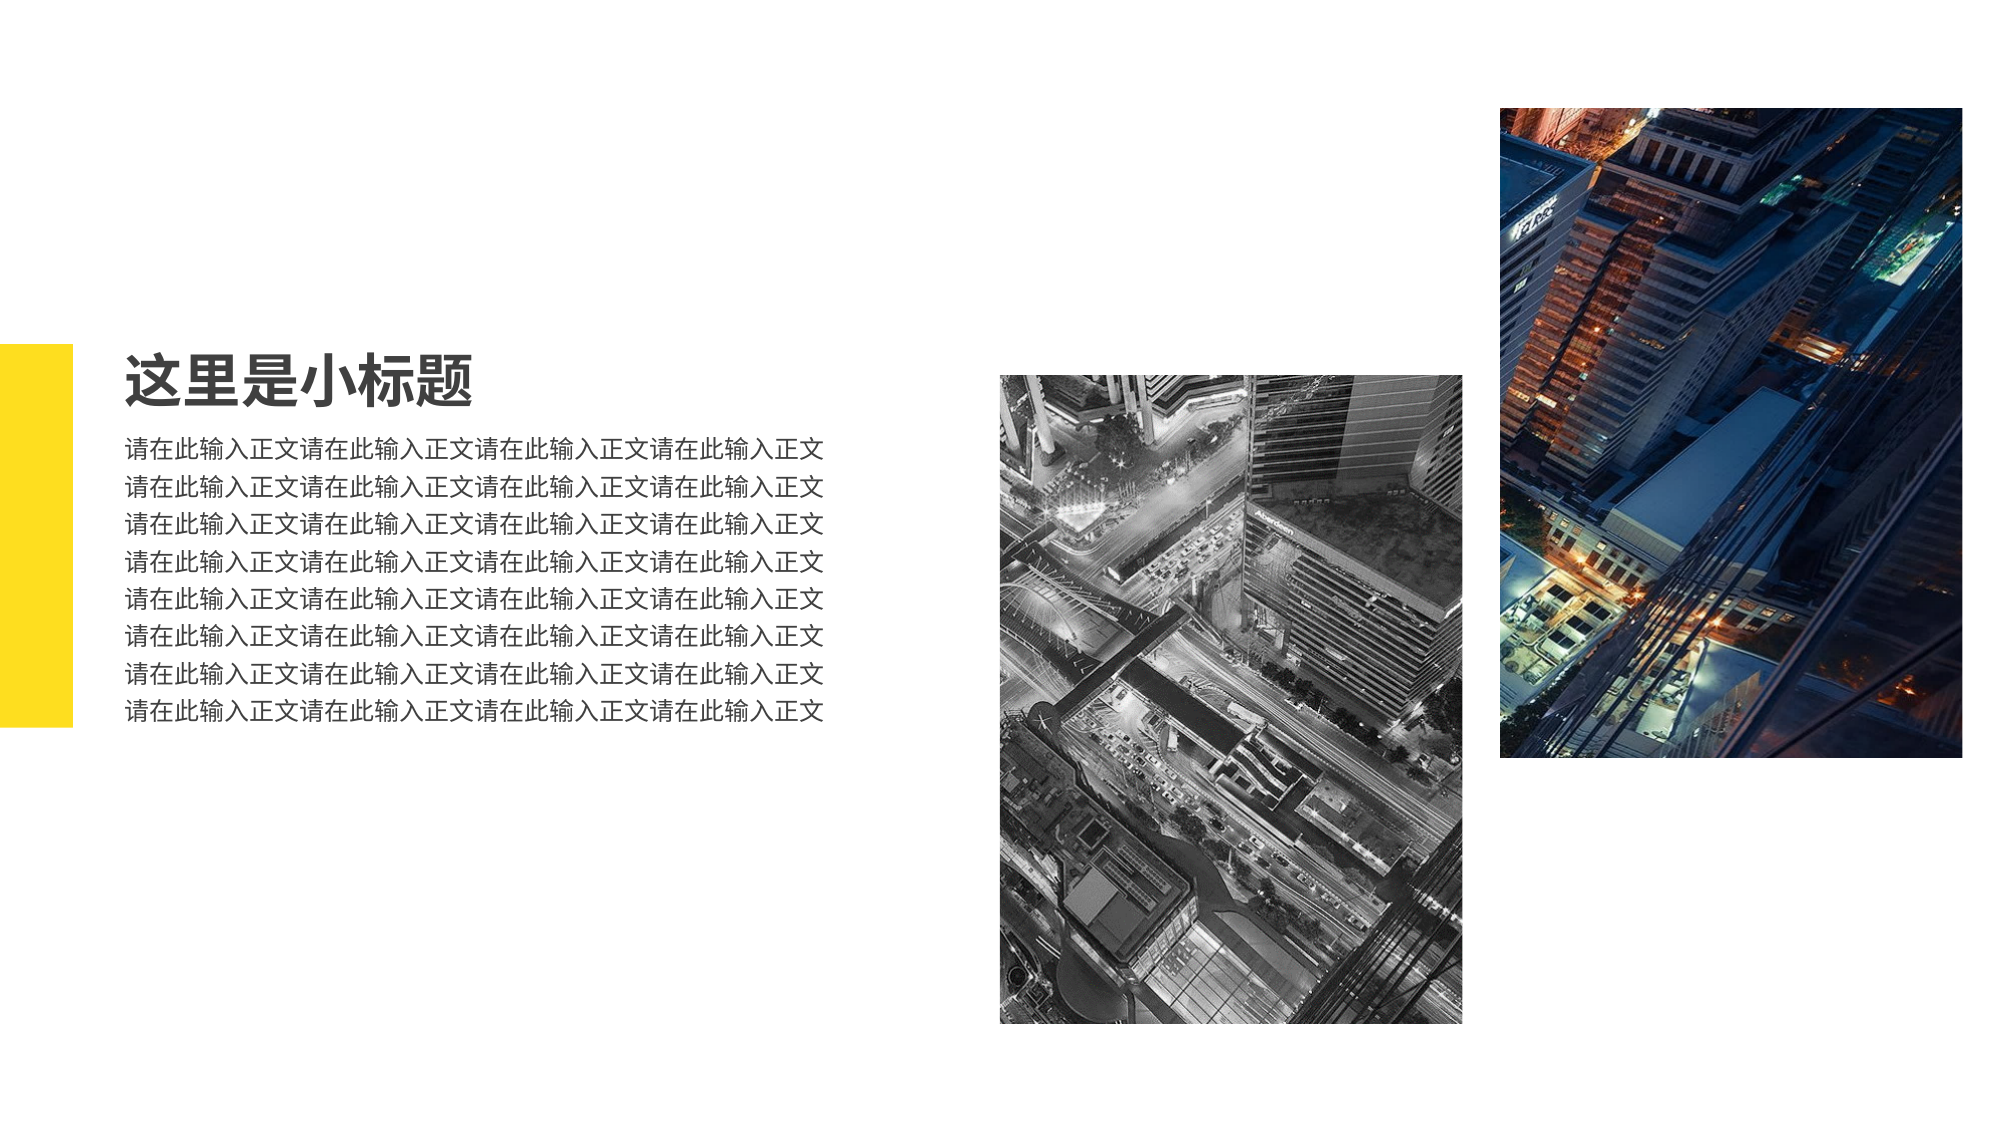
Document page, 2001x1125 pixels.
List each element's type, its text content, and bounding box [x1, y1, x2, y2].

picture [1499, 108, 1963, 758]
text_box 这里是小标题 请在此输入正文请在此输入正文请在此输入正文请在此输入正文 请在此输入正文请在此输入正文请在此输入正文请在此输入正文 请在此输入正文请在此输入正文请在此输入正文请在此输入正文 请在此输入正文请在此输入正文请在此输入正文请在此输入正文 请在此输入正文请在此输入正文请在此输入正文请在此输入正文 请在此输入正文请在此输入正文请在此输入正文请在此输入正文 请在此输入正文请在此输入正文请在此输入正文请在此输入正文 请在此输入正文请在此输入正文请在此输入正文请在此输入正文 [109, 336, 870, 733]
picture [999, 374, 1463, 1024]
text_box [0, 343, 74, 729]
